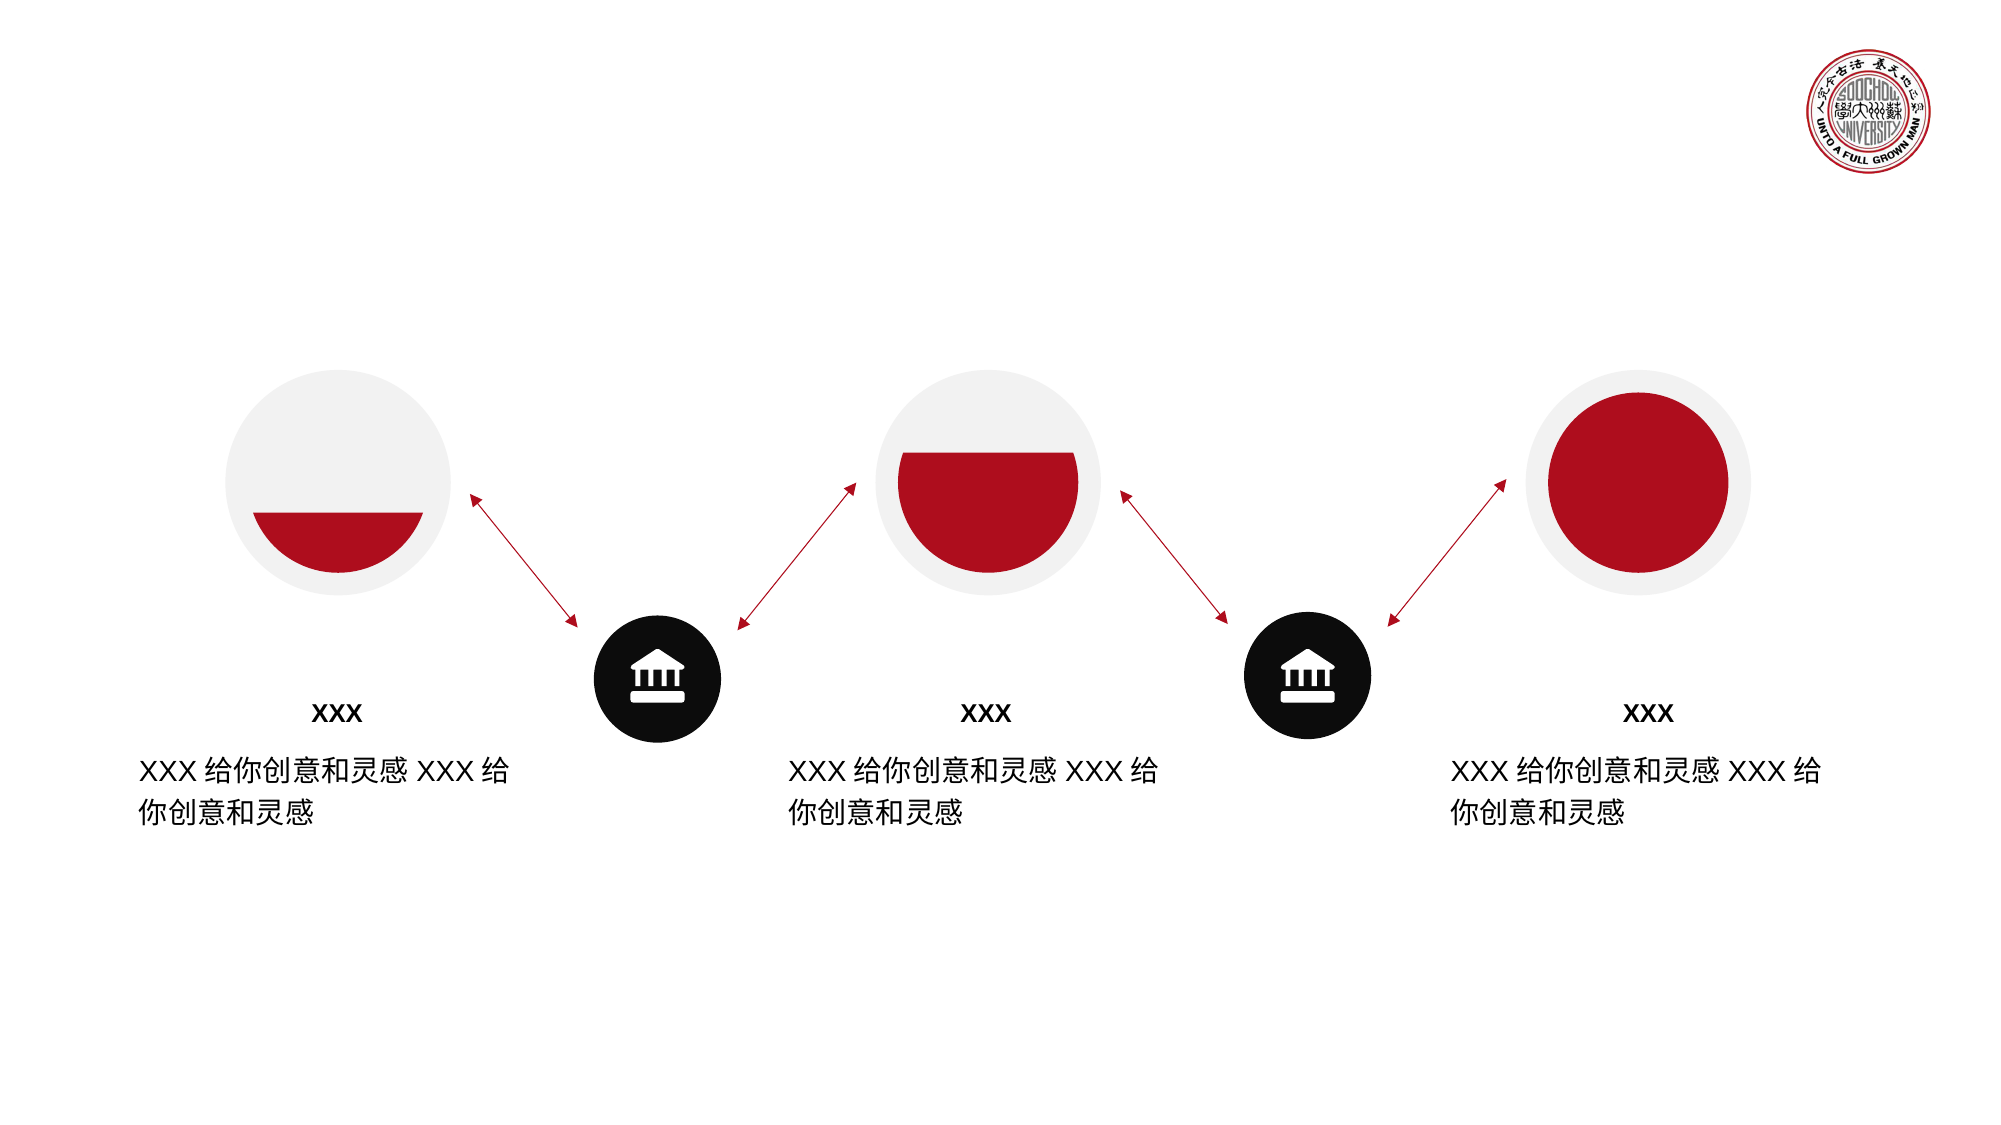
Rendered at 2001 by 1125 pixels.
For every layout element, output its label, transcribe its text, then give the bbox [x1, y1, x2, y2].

text_box XXX给你创意和灵感XXX给你创意和灵感 [124, 737, 550, 837]
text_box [469, 493, 578, 628]
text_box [1387, 479, 1507, 627]
text_box [1280, 691, 1335, 703]
text_box XXX [813, 683, 1159, 736]
text_box XXX [1476, 683, 1822, 736]
text_box [1280, 649, 1335, 687]
text_box [630, 649, 685, 687]
text_box [1244, 611, 1372, 740]
text_box [251, 511, 425, 574]
text_box [1547, 391, 1730, 574]
text_box [875, 369, 1101, 596]
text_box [737, 482, 857, 631]
picture [1806, 49, 1931, 174]
text_box [593, 615, 722, 743]
text_box [1525, 369, 1752, 596]
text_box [1120, 490, 1228, 625]
text_box XXX [164, 683, 510, 736]
text_box [896, 451, 1080, 574]
text_box [225, 369, 451, 596]
text_box XXX给你创意和灵感XXX给你创意和灵感 [1435, 737, 1862, 837]
text_box XXX给你创意和灵感XXX给你创意和灵感 [773, 737, 1200, 837]
text_box [630, 691, 685, 703]
